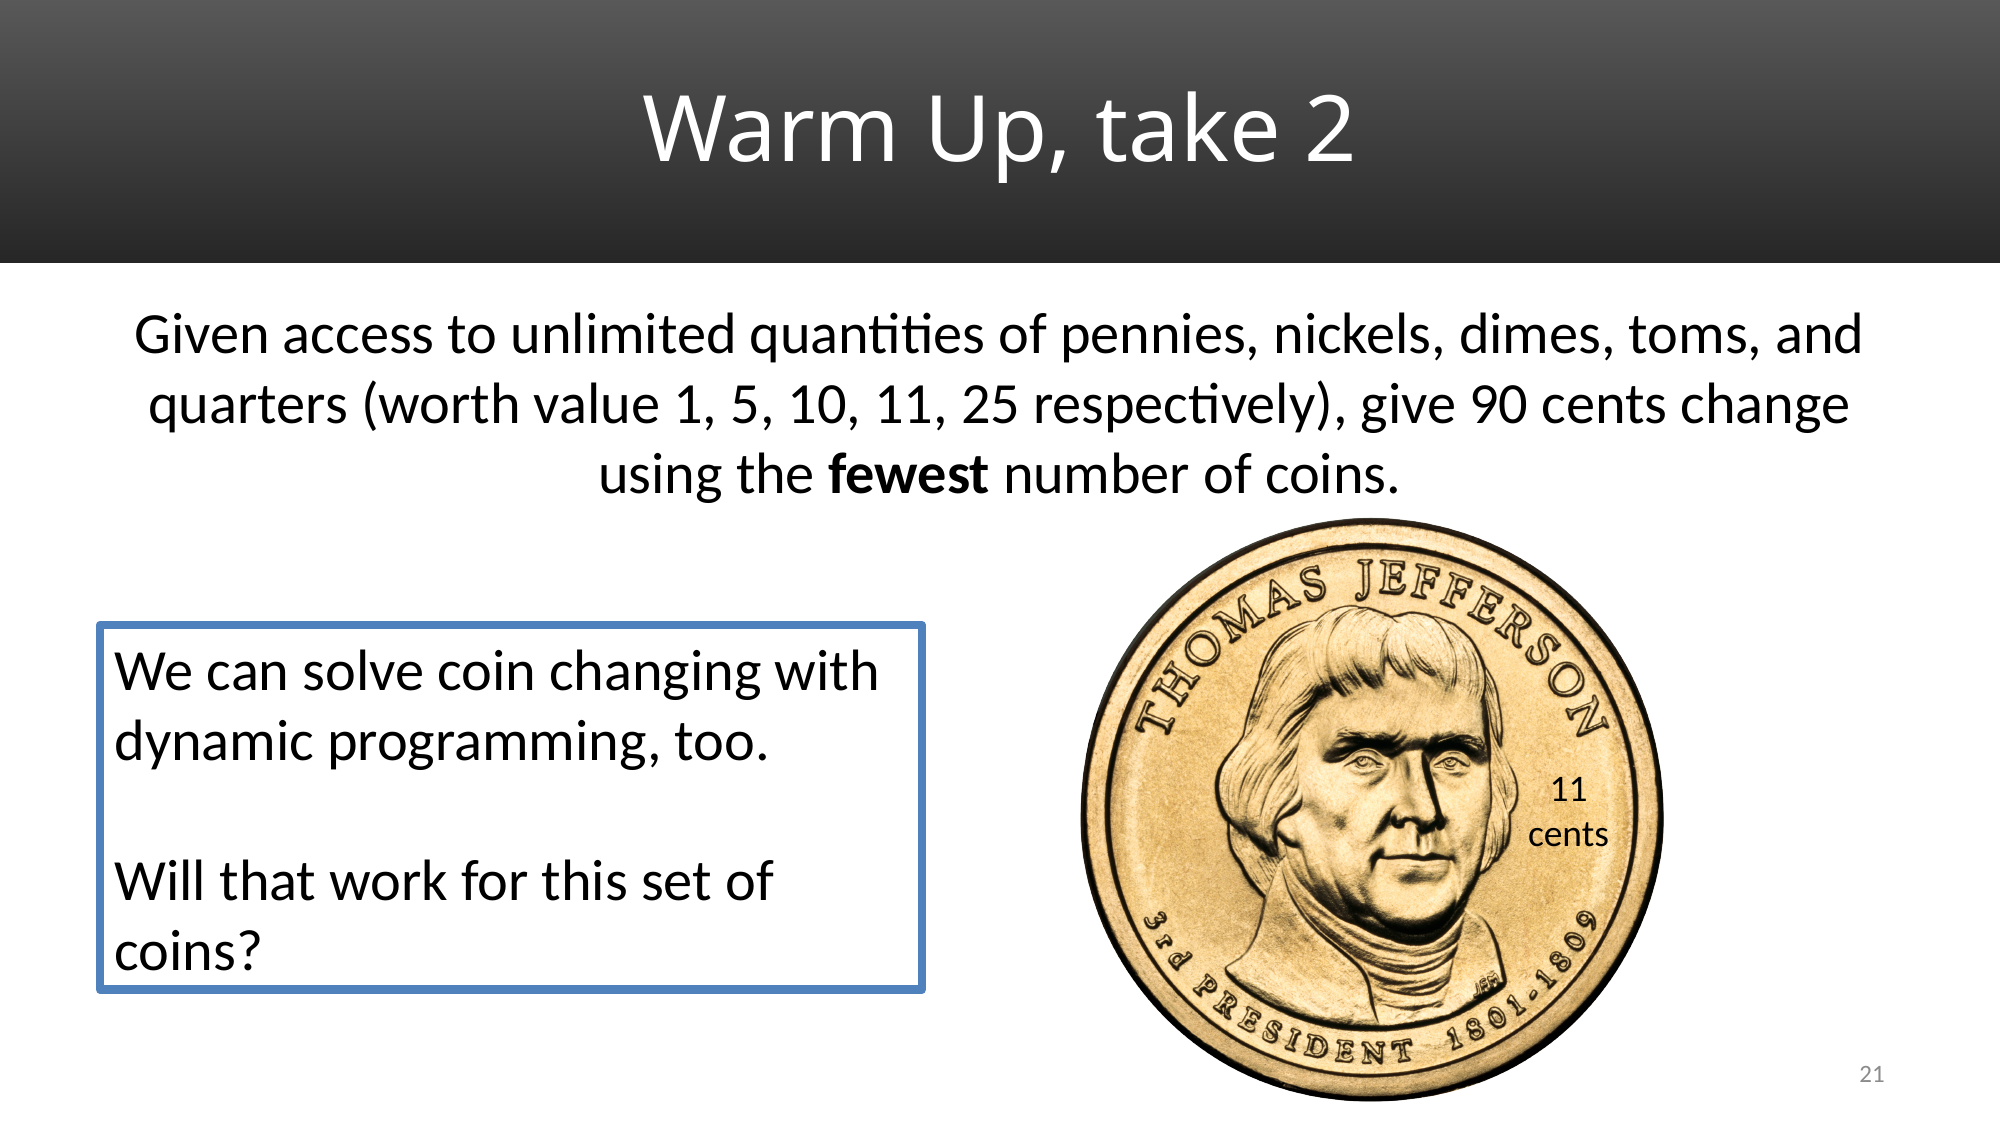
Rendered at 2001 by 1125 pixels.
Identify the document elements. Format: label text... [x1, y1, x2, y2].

text_box We can solve coin changing with dynamic programming, too. Will that work for this set of coins? [99, 624, 922, 990]
list Given access to unlimited quantities of pennies, nickels, dimes, toms, and quarters (worth value 1, 5, 10, 11, 25 respectively), give 90 cents change using the fewest number of coins. [99, 287, 1900, 1005]
slide_number 21 [1669, 1042, 1900, 1103]
picture [1077, 515, 1666, 1104]
title Warm Up, take 2 [99, 24, 1900, 225]
